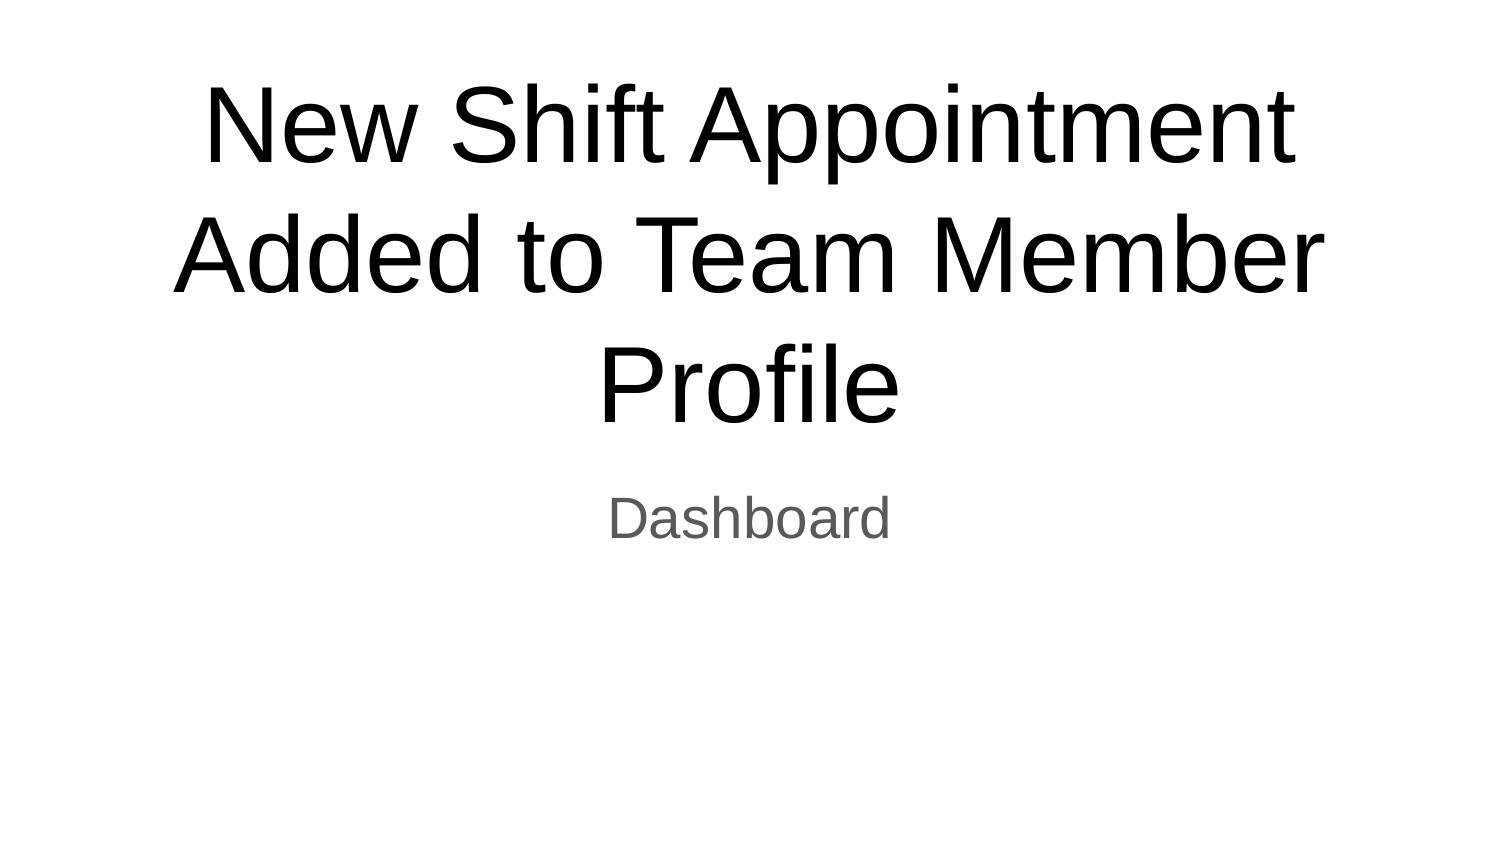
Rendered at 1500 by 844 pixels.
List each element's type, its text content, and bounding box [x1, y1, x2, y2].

title New Shift Appointment Added to Team Member Profile [51, 122, 1449, 459]
subtitle Dashboard [51, 464, 1449, 595]
